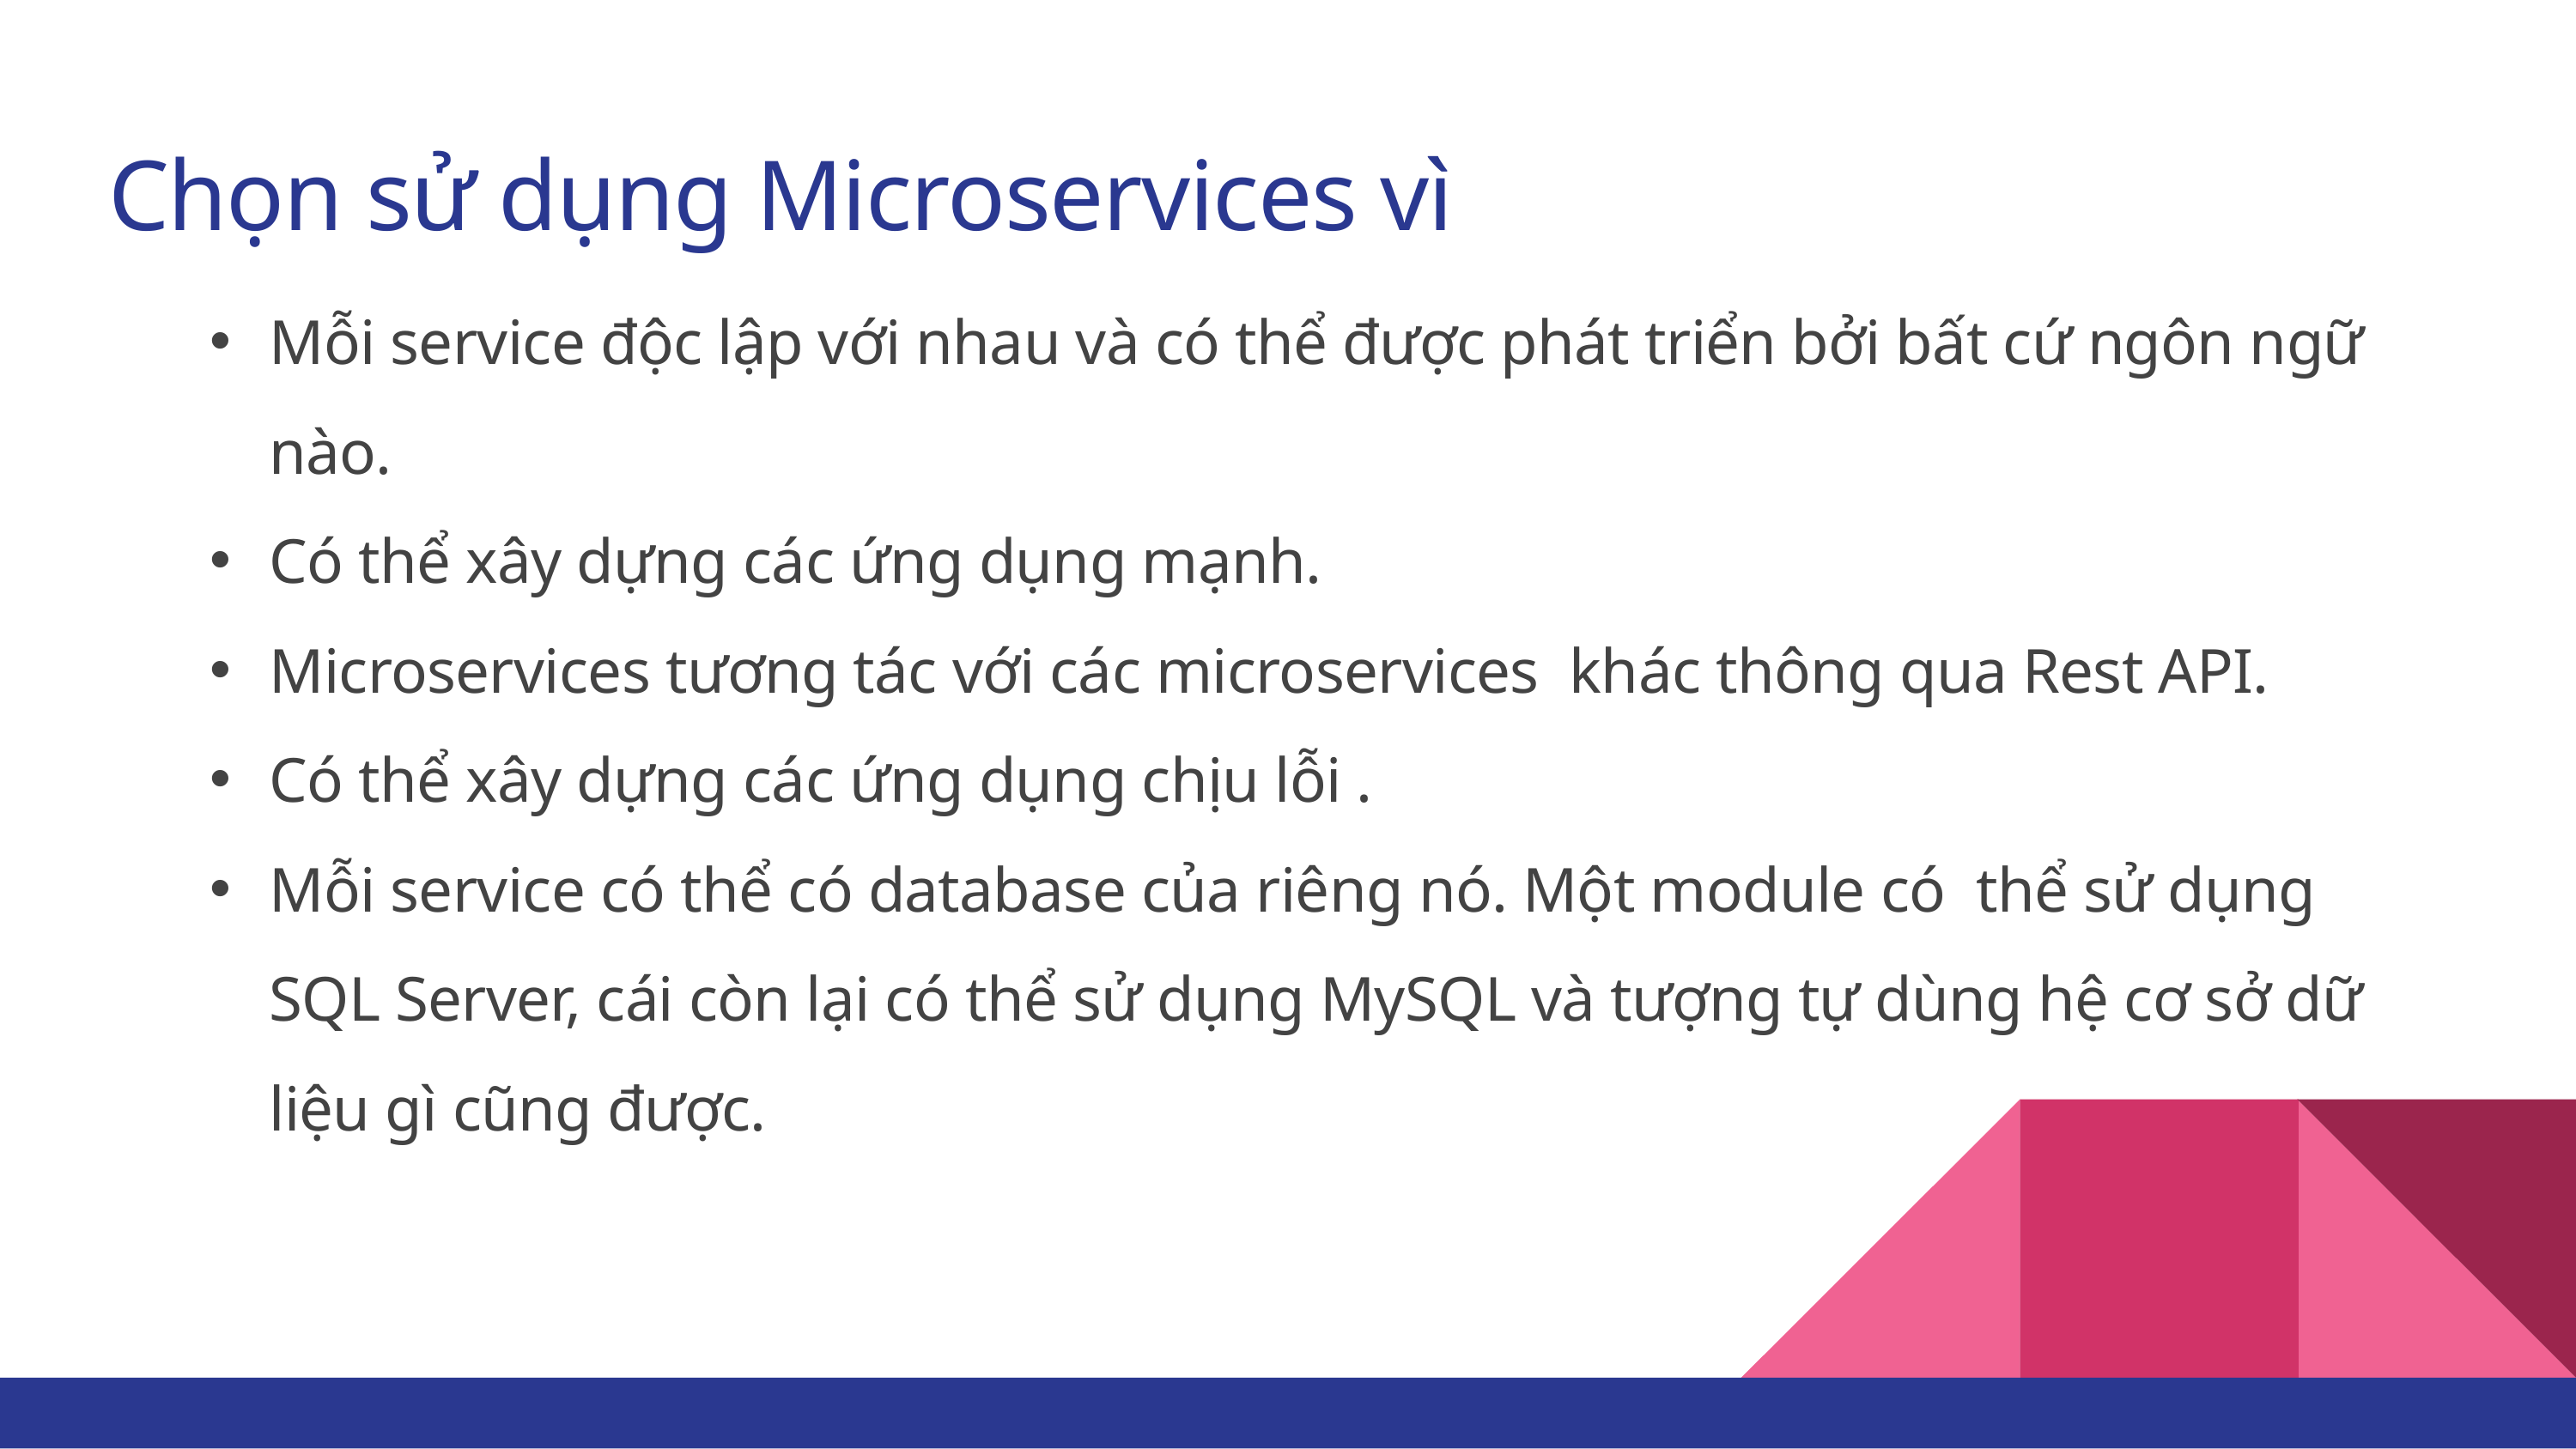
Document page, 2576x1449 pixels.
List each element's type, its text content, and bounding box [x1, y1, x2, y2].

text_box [2020, 1099, 2296, 1375]
text_box Chọn sử dụng Microservices vì [108, 134, 1493, 250]
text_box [0, 1377, 2576, 1449]
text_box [1741, 1099, 2019, 1375]
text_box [2297, 1099, 2576, 1376]
text_box Mỗi service độc lập với nhau và có thể được phát triển bởi bất cứ ngôn ngữ nào. Có thể xây dựng các ứng dụng mạnh. Microservices tương tác với các microservices khác thông qua Rest API. Có thể xây dựng các ứng dụng chịu lỗi . Mỗi service có thể có database của riêng nó. Một module có thể sử dụng SQL Server, cái còn lại có thể sử dụng MySQL và tượng tự dùng hệ cơ sở dữ liệu gì cũng được. [149, 267, 2383, 1143]
